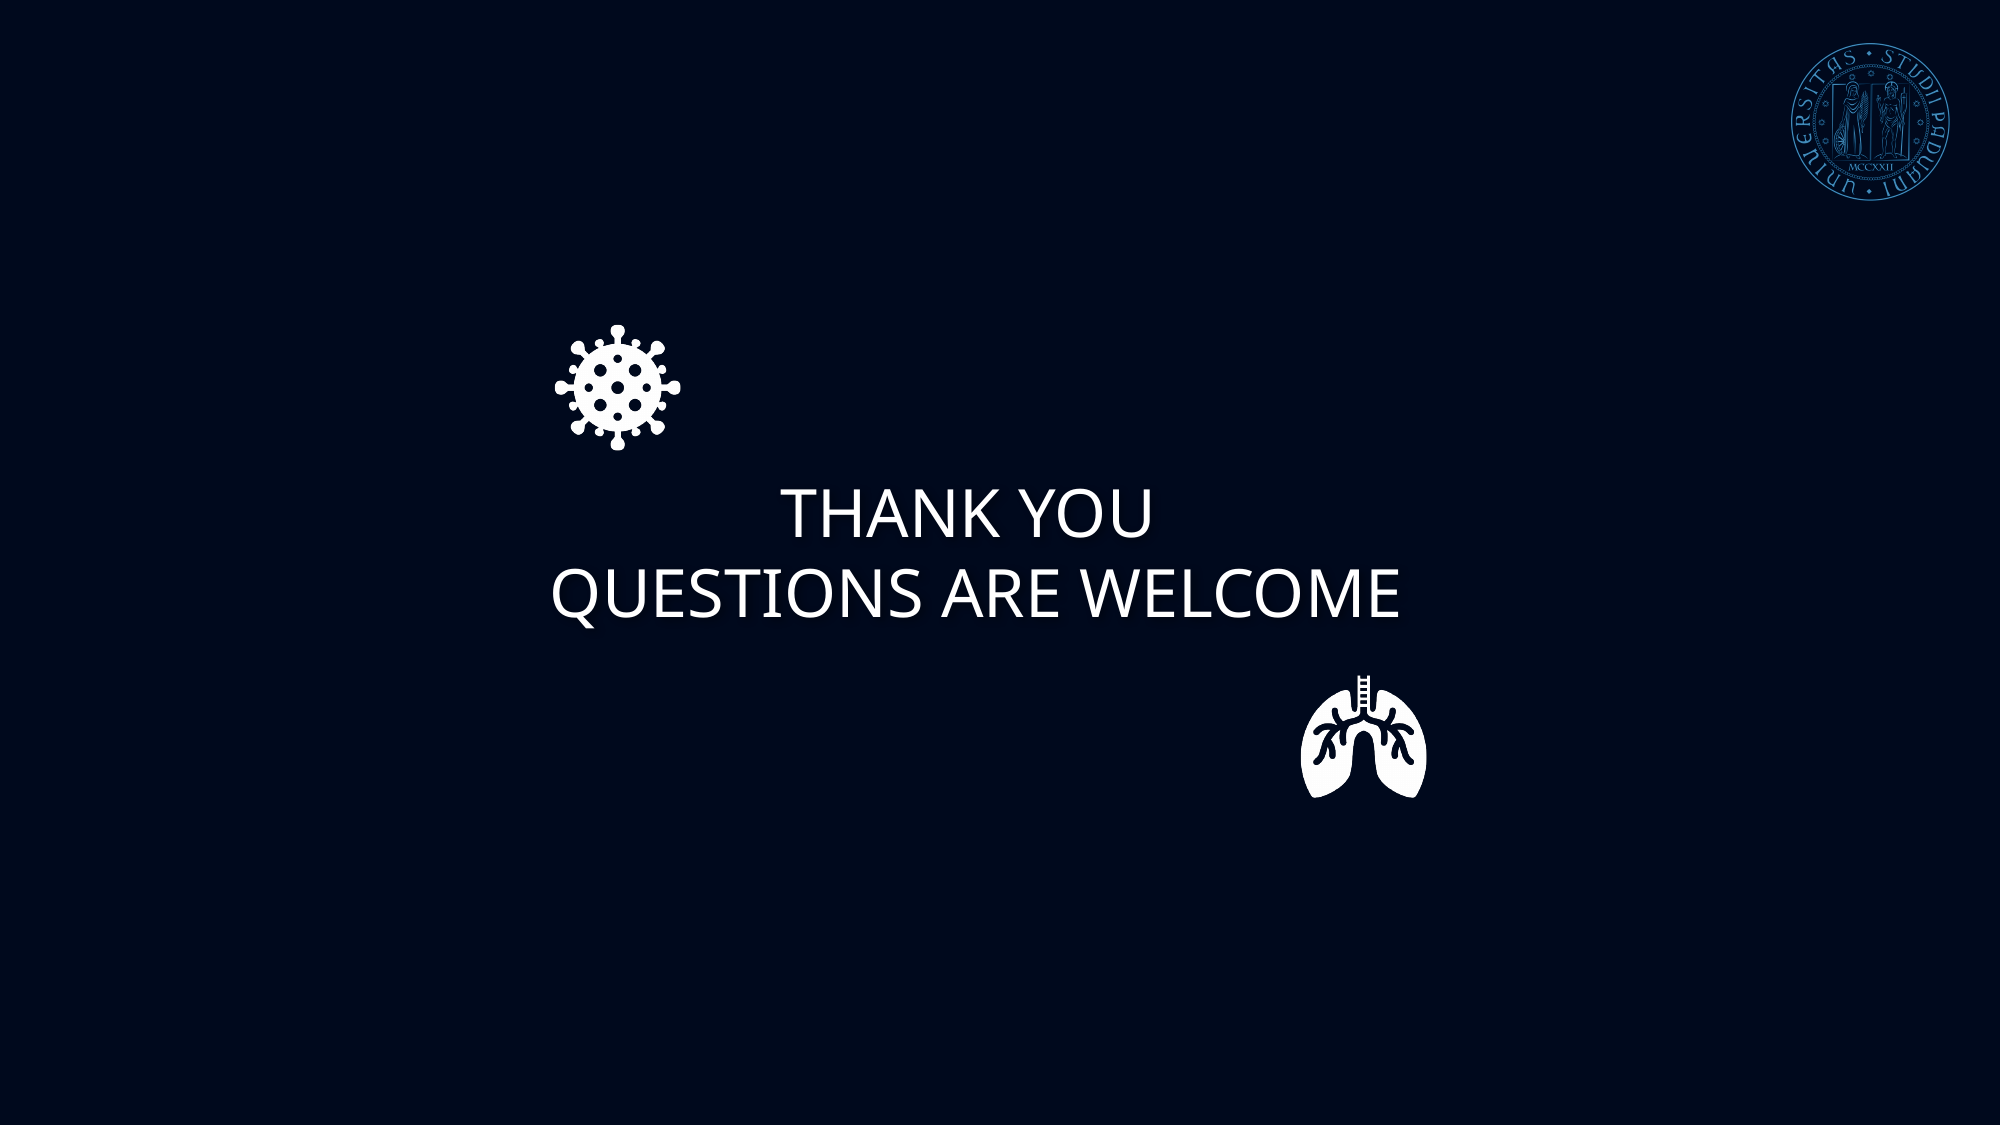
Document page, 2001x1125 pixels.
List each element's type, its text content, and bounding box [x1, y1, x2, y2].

picture [1288, 661, 1439, 812]
picture [1791, 43, 1950, 201]
picture [542, 312, 693, 463]
text_box THANK YOU QUESTIONS ARE WELCOME [491, 462, 1463, 737]
